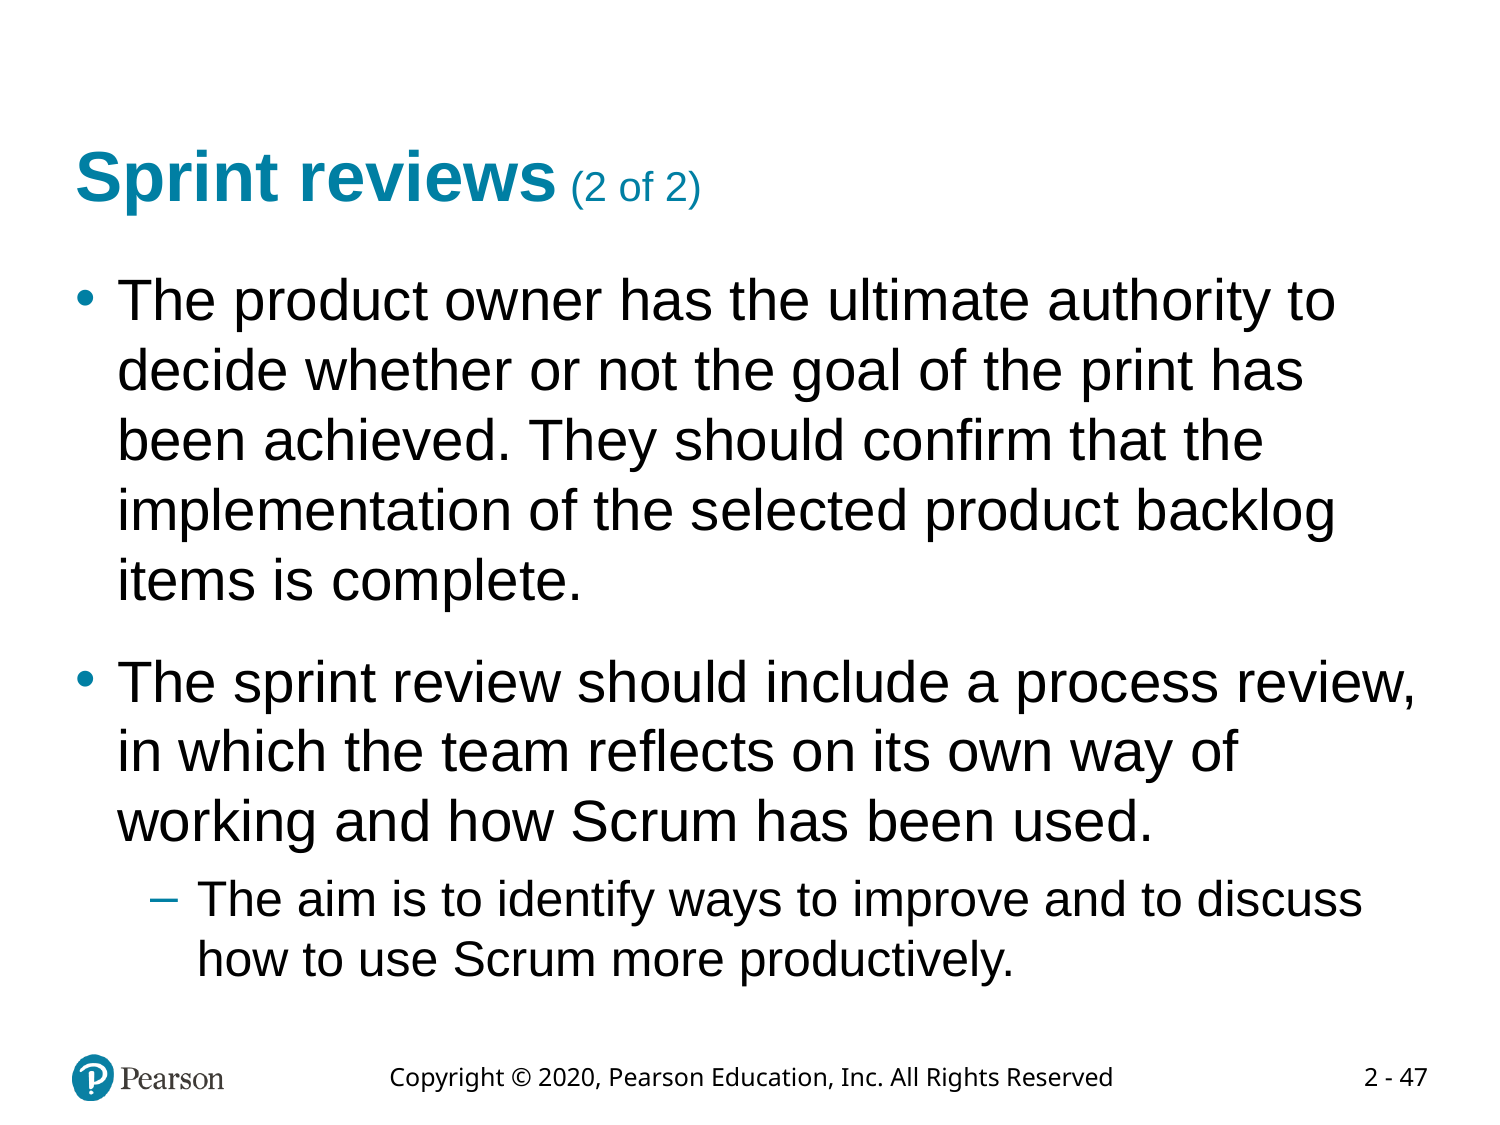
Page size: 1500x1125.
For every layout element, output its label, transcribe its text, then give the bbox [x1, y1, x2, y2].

picture [81, 1064, 107, 1089]
picture [72, 1087, 83, 1101]
list The product owner has the ultimate authority to decide whether or not the goal of the print has been achieved. They should confirm that the implementation of the selected product backlog items is complete. The sprint review should include a process review, in which the team reflects on its own way of working and how Scrum has been used. The aim is to identify ways to improve and to discuss how to use Scrum more productively. [75, 262, 1425, 1005]
picture [72, 1054, 89, 1072]
title Sprint reviews (2 of 2) [75, 35, 1425, 216]
picture [99, 1054, 224, 1101]
